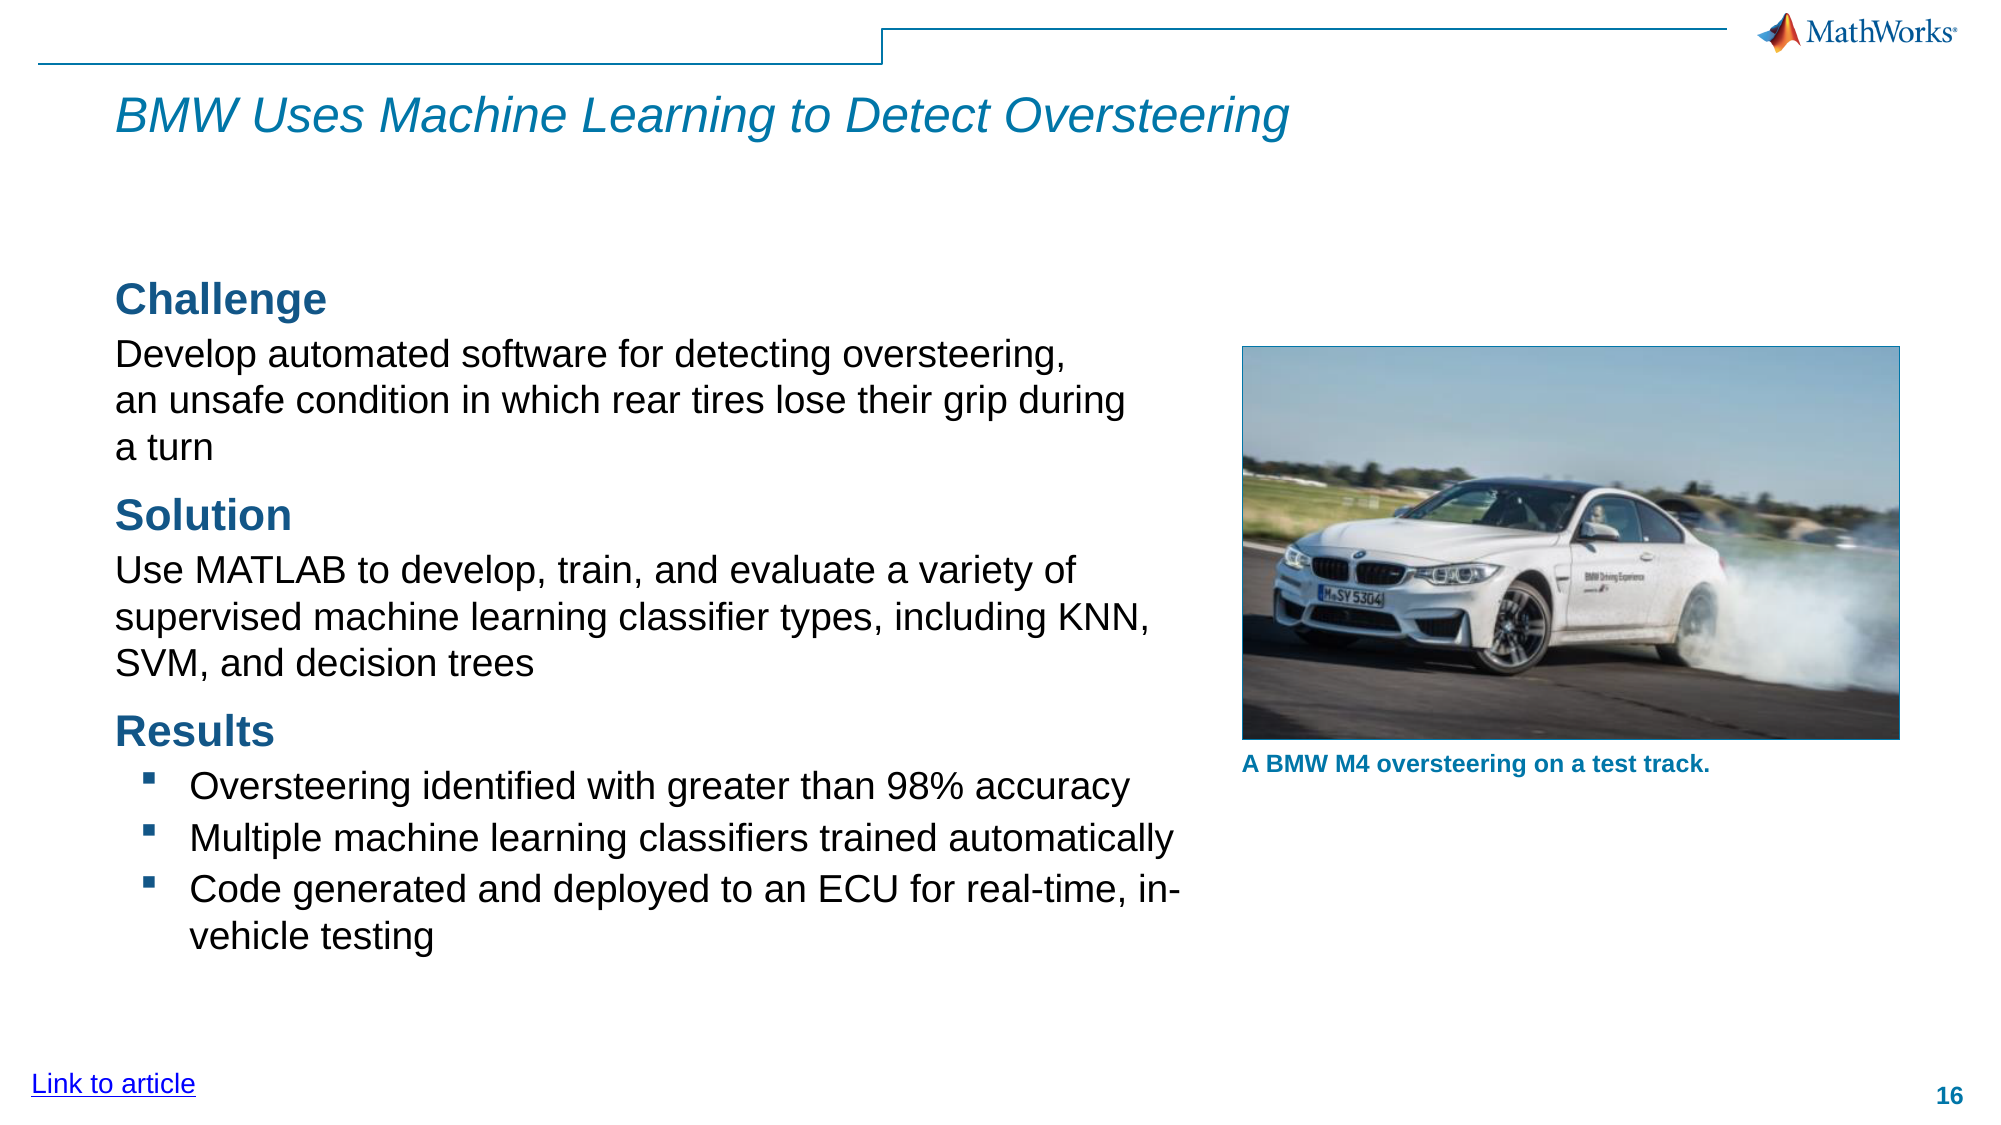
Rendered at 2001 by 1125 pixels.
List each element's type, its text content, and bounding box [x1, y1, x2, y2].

title BMW Uses Machine Learning to Detect Oversteering [99, 75, 1804, 173]
text_box Link to article [16, 1058, 400, 1107]
list Challenge Develop automated software for detecting oversteering, an unsafe condition in which rear tires lose their grip during a turn Solution Use MATLAB to develop, train, and evaluate a variety of supervised machine learning classifier types, including KNN, SVM, and decision trees Results Oversteering identified with greater than 98% accuracy Multiple machine learning classifiers trained automatically Code generated and deployed to an ECU for real-time, in-vehicle testing [99, 262, 1263, 1025]
picture [1751, 3, 1970, 63]
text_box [1241, 346, 1901, 779]
